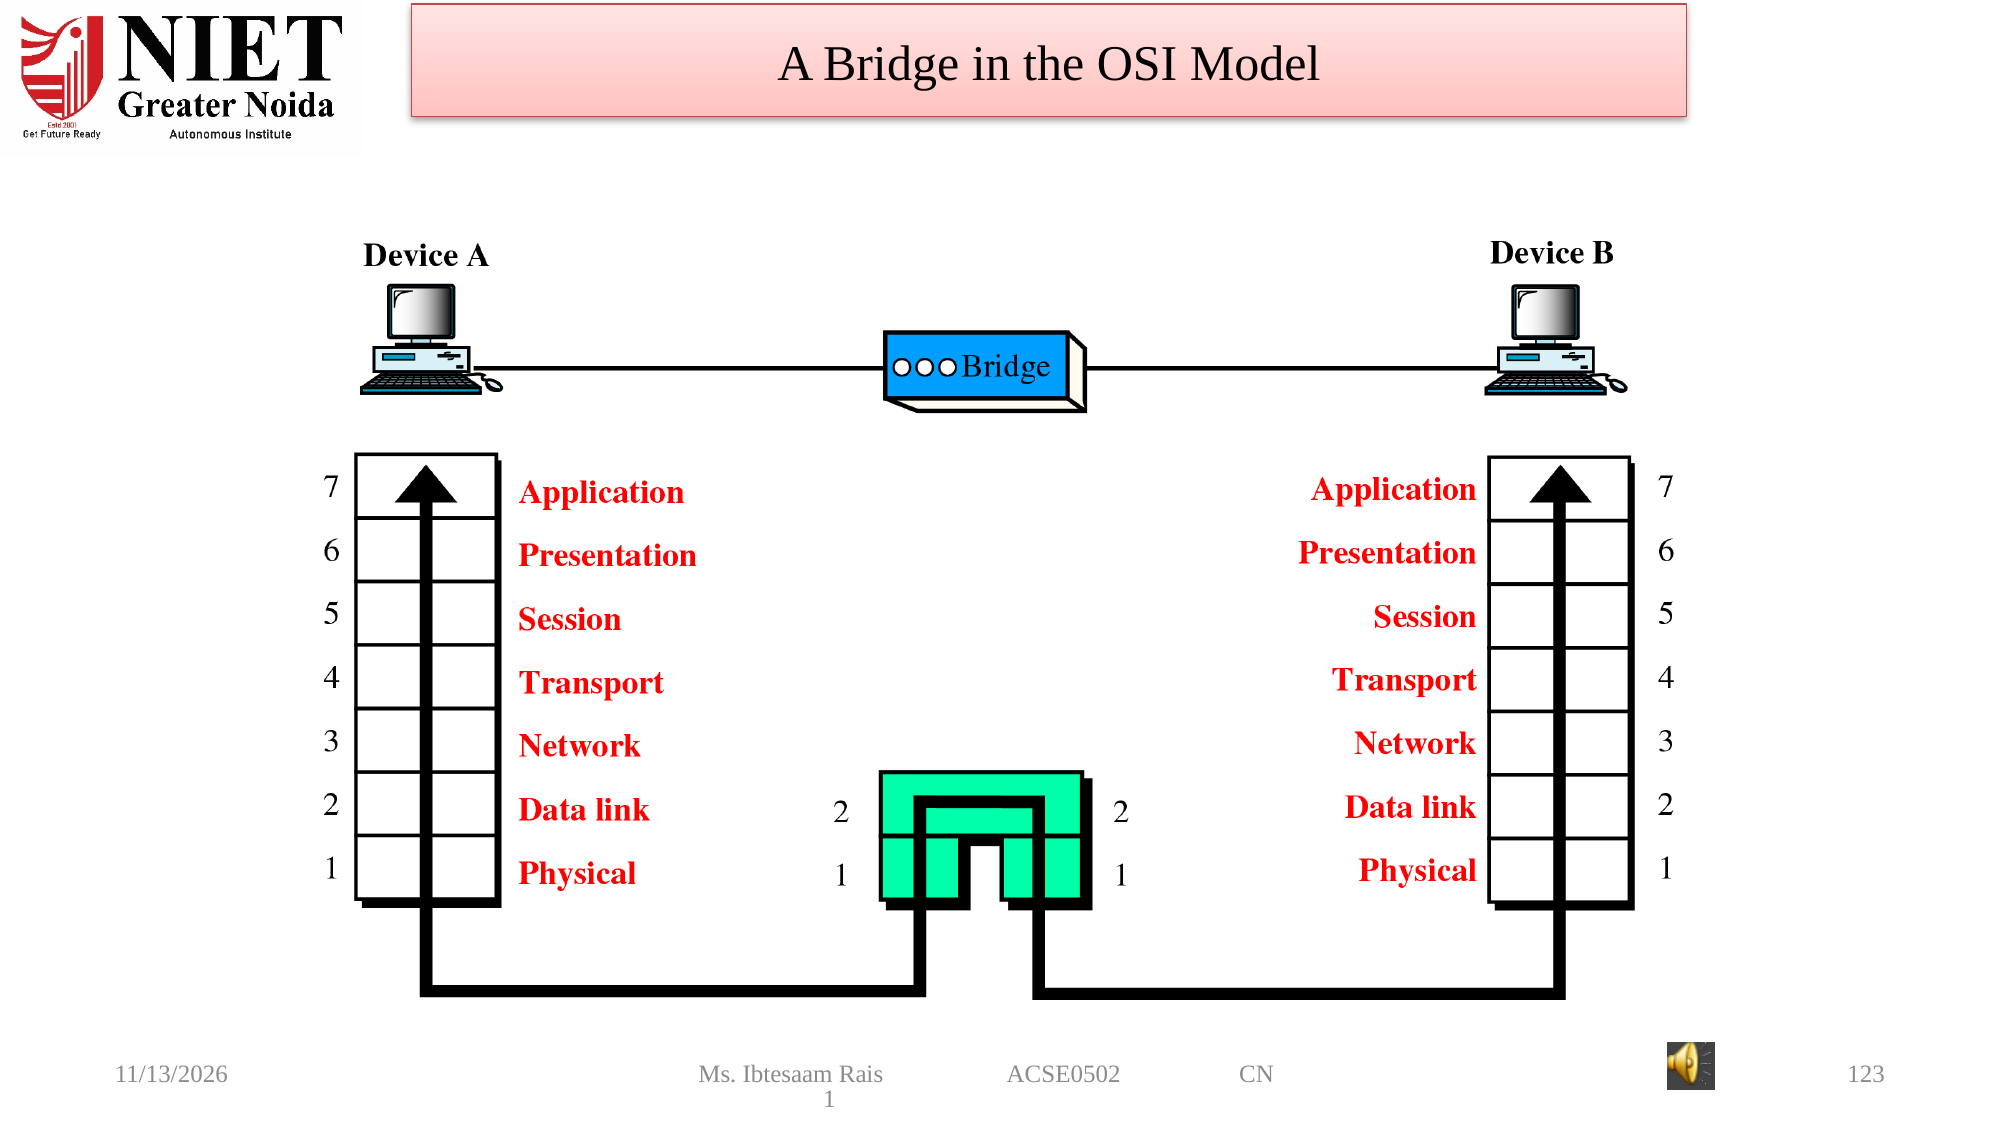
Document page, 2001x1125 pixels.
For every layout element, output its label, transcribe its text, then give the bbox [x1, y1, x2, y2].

text_box A Bridge in the OSI Model [411, 3, 1687, 117]
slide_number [99, 1042, 567, 1103]
footer Ms. Ibtesaam Rais ACSE0502 CN 1 [683, 1042, 1317, 1103]
picture [0, 0, 363, 156]
slide_number 123 [1433, 1042, 1900, 1103]
picture [323, 232, 1676, 1001]
picture [1665, 1040, 1717, 1092]
